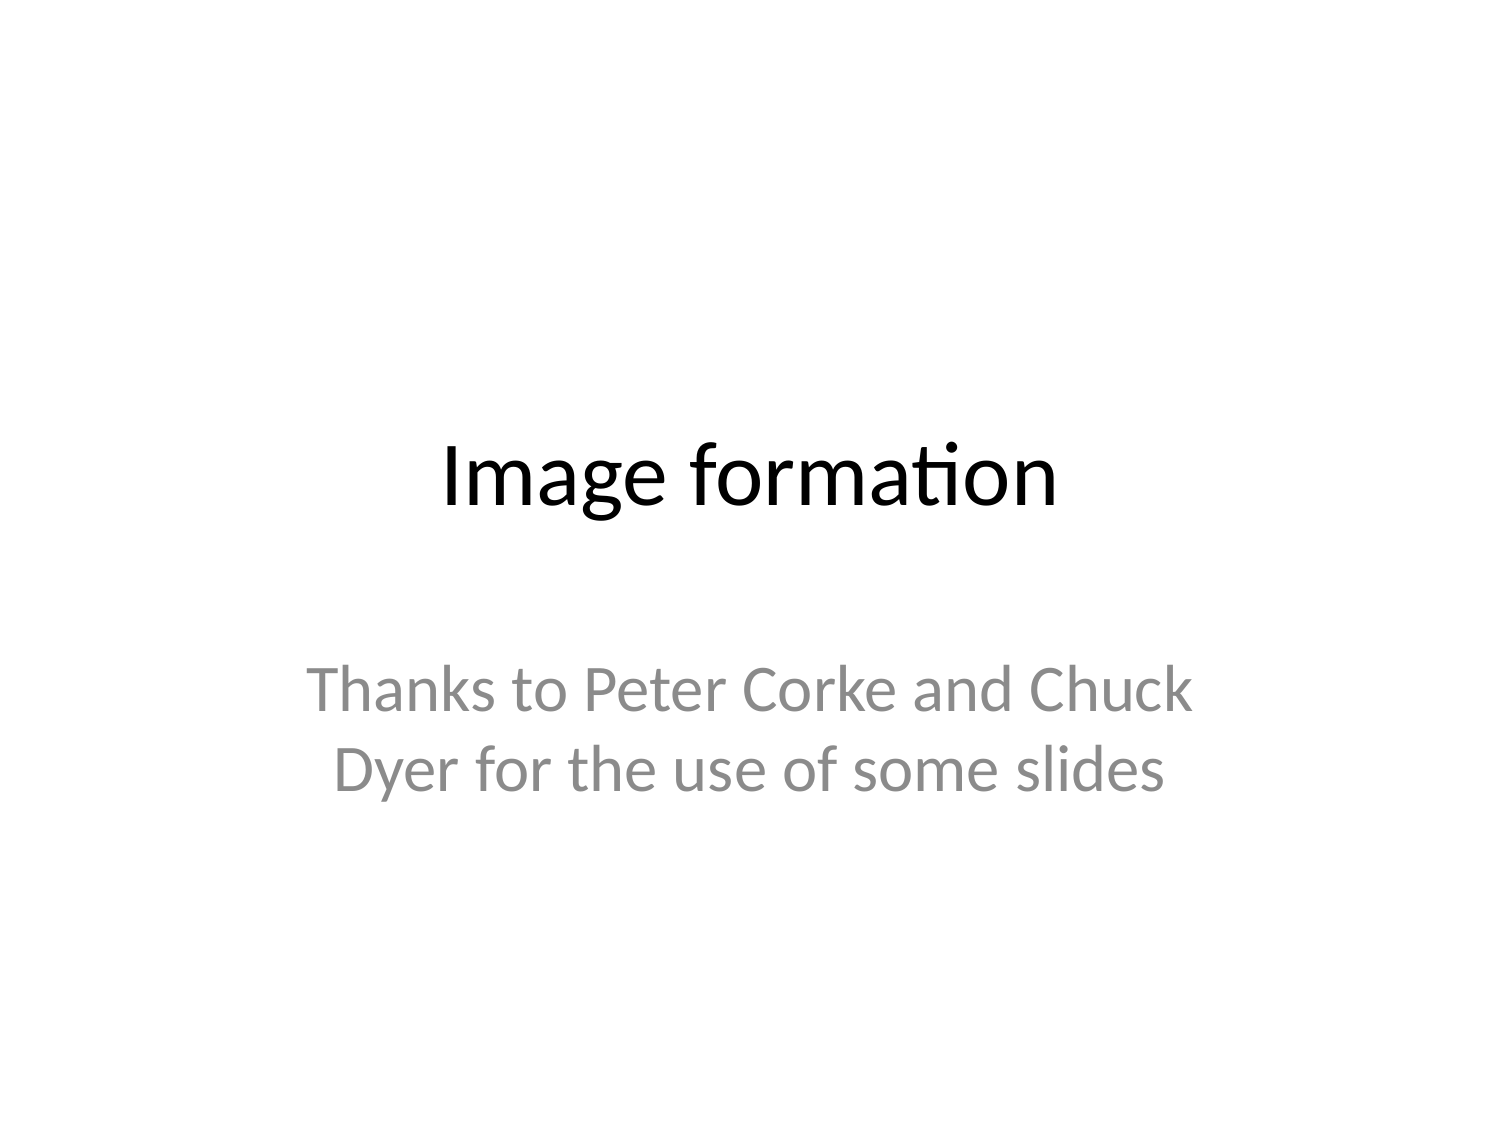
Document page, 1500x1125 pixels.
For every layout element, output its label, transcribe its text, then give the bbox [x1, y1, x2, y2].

subtitle Thanks to Peter Corke and Chuck Dyer for the use of some slides [225, 637, 1275, 925]
title Image formation [112, 375, 1388, 563]
